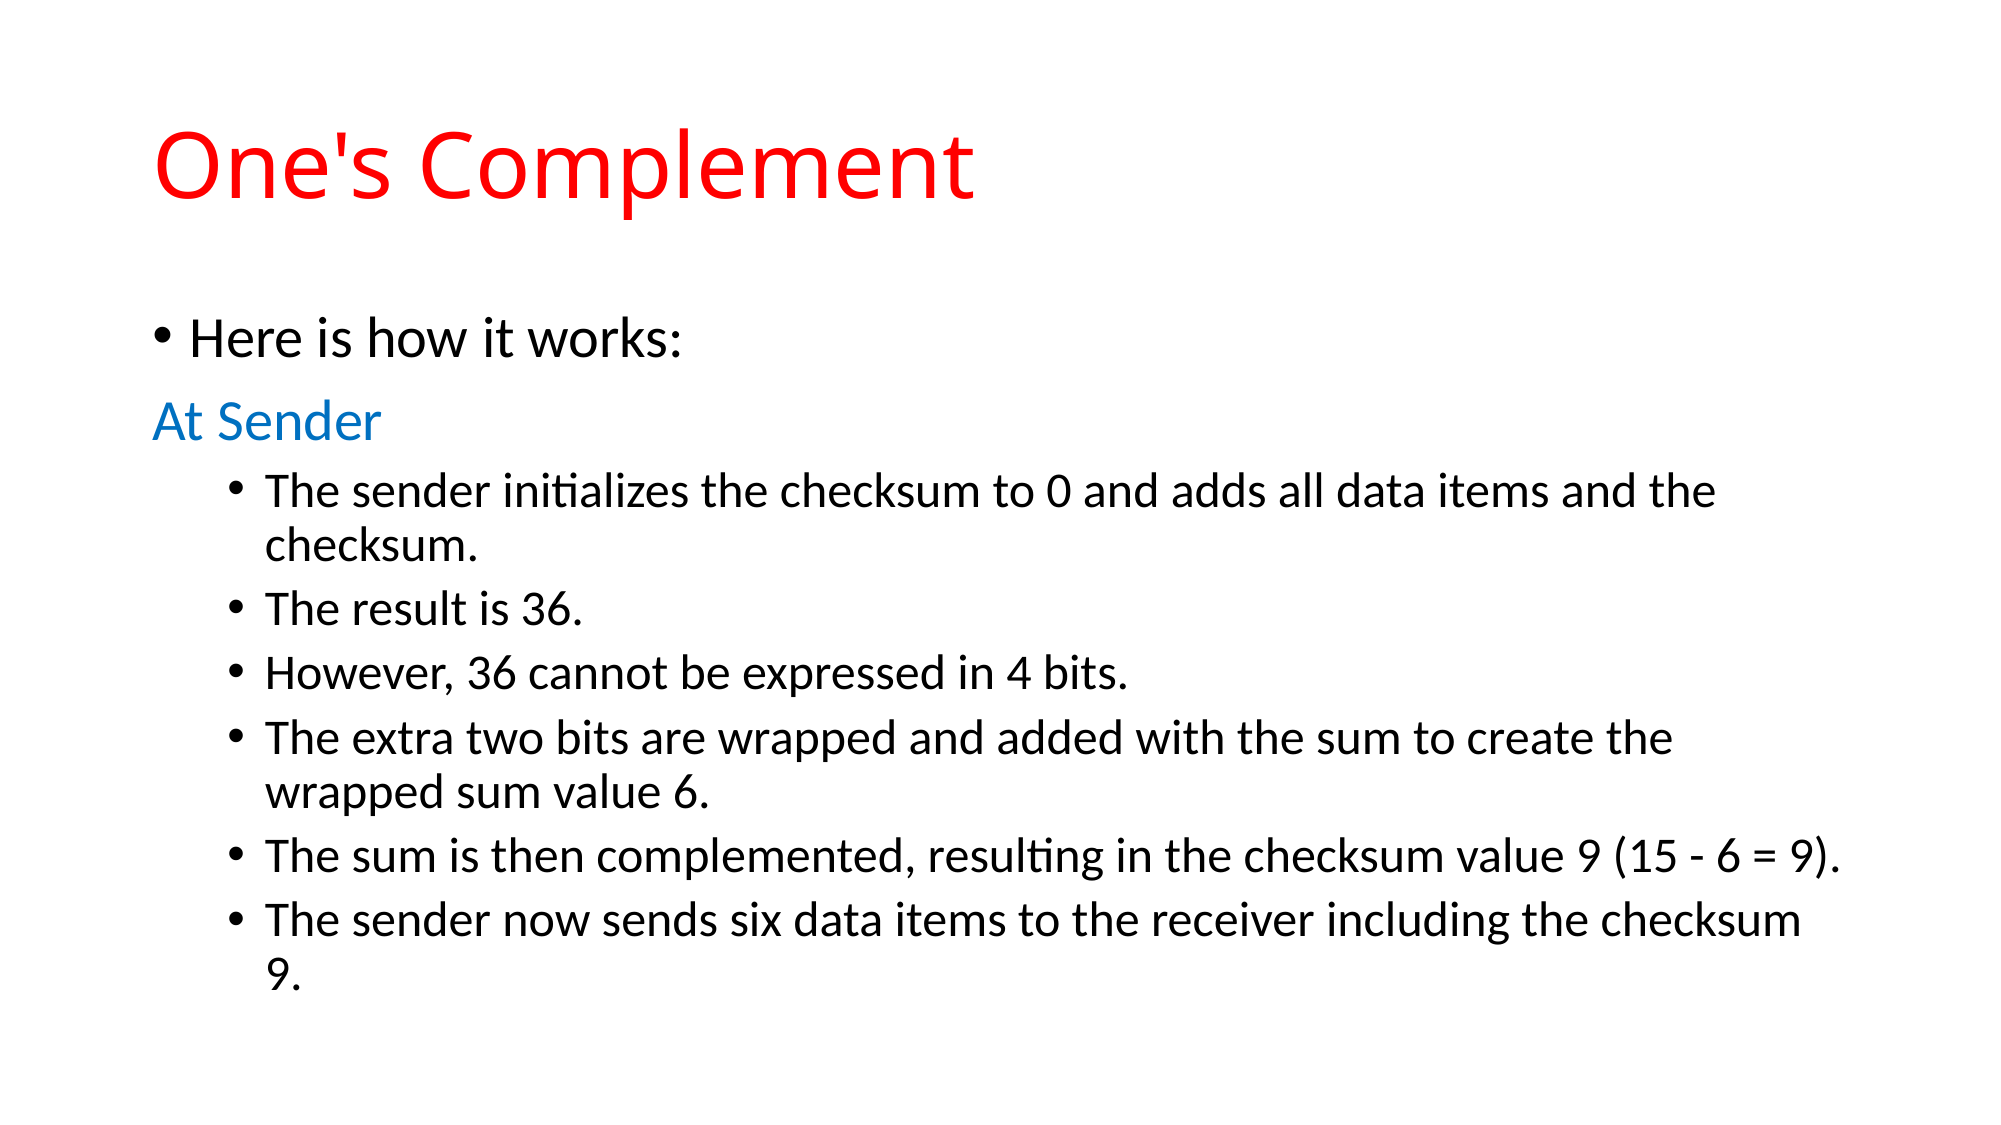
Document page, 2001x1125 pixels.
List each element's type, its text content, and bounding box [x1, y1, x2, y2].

list Here is how it works: At Sender The sender initializes the checksum to 0 and adds all data items and the checksum. The result is 36. However, 36 cannot be expressed in 4 bits. The extra two bits are wrapped and added with the sum to create the wrapped sum value 6. The sum is then complemented, resulting in the checksum value 9 (15 - 6 = 9). The sender now sends six data items to the receiver including the checksum 9. [137, 299, 1863, 1014]
title One's Complement [137, 59, 1863, 278]
